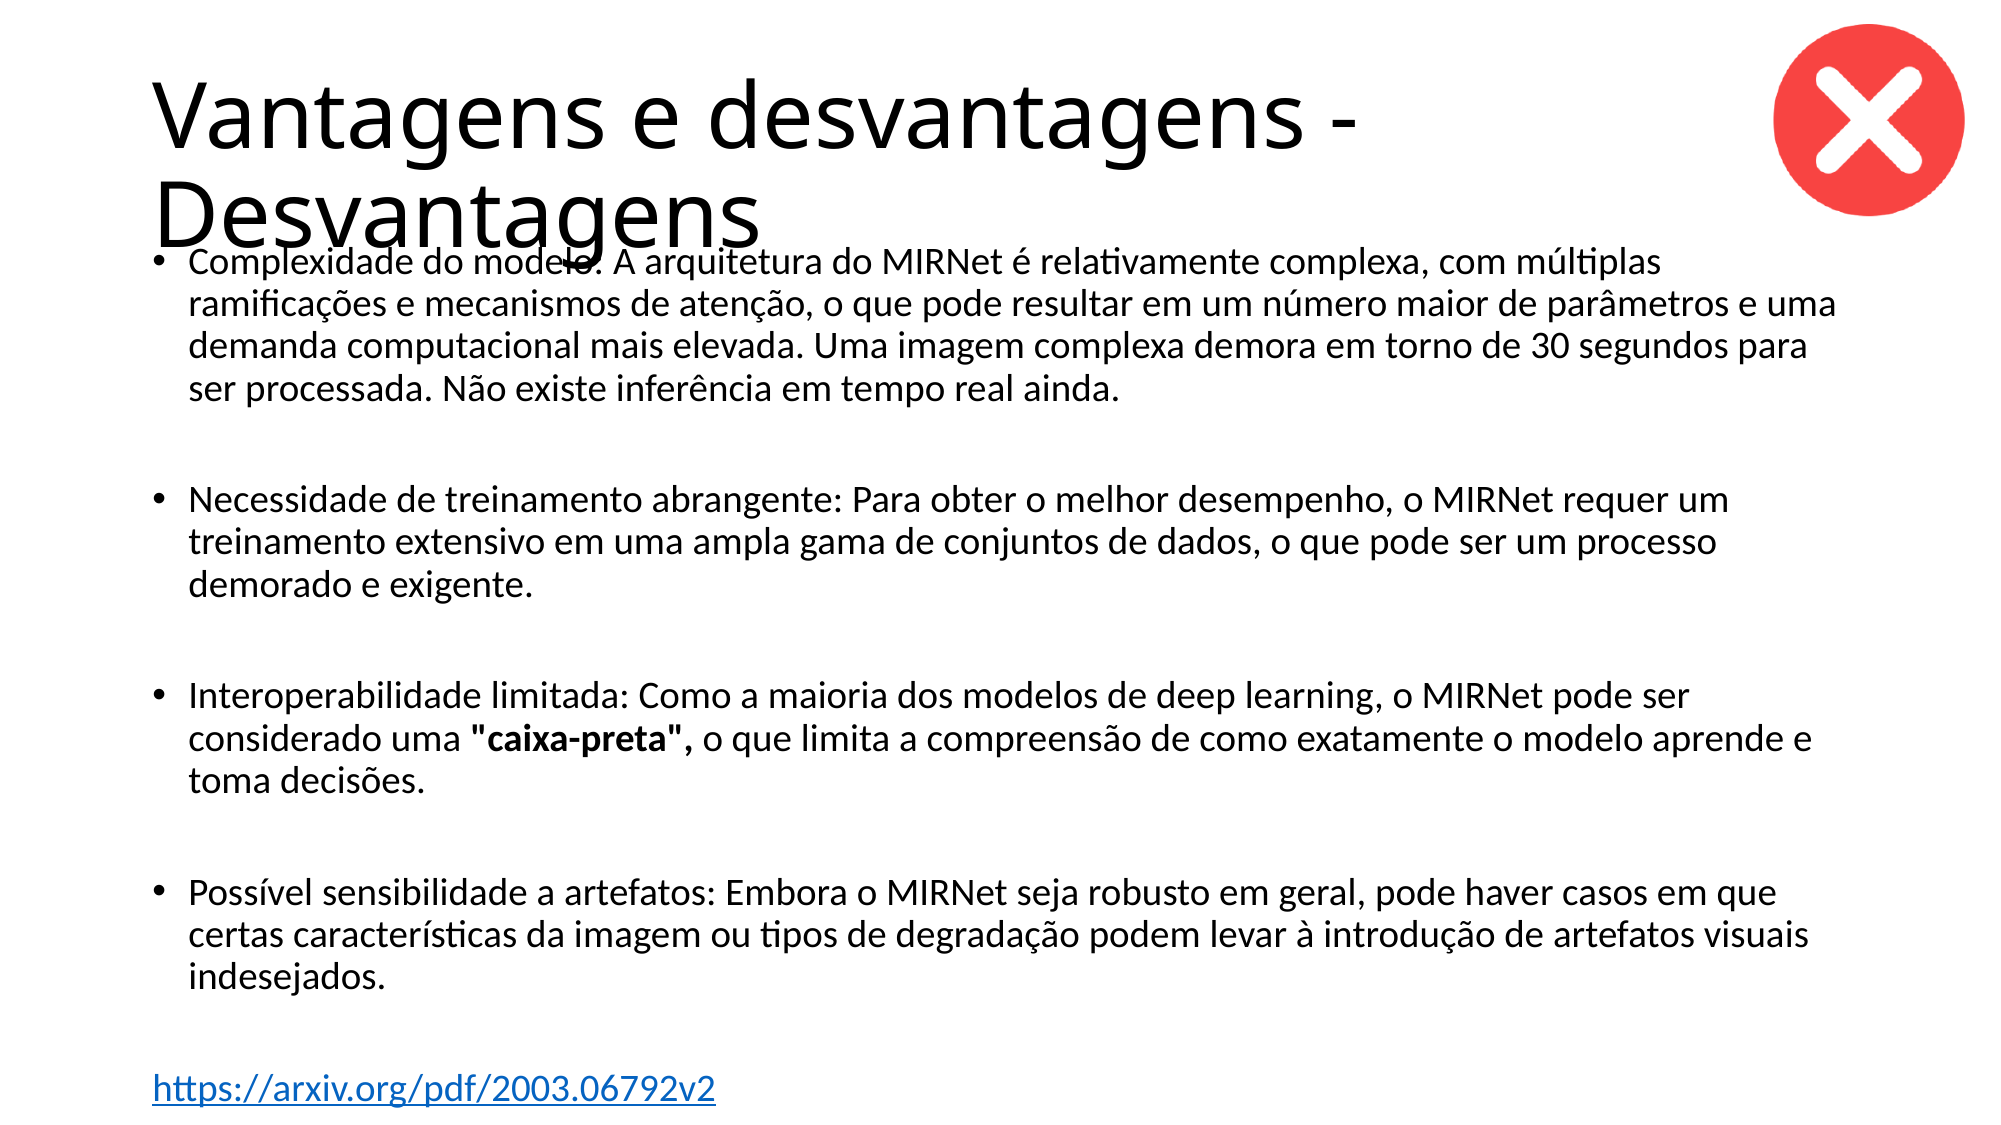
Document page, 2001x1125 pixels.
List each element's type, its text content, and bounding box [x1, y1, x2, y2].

list Complexidade do modelo: A arquitetura do MIRNet é relativamente complexa, com múltiplas ramificações e mecanismos de atenção, o que pode resultar em um número maior de parâmetros e uma demanda computacional mais elevada. Uma imagem complexa demora em torno de 30 segundos para ser processada. Não existe inferência em tempo real ainda. Necessidade de treinamento abrangente: Para obter o melhor desempenho, o MIRNet requer um treinamento extensivo em uma ampla gama de conjuntos de dados, o que pode ser um processo demorado e exigente. Interoperabilidade limitada: Como a maioria dos modelos de deep learning, o MIRNet pode ser considerado uma "caixa-preta", o que limita a compreensão de como exatamente o modelo aprende e toma decisões. Possível sensibilidade a artefatos: Embora o MIRNet seja robusto em geral, pode haver casos em que certas características da imagem ou tipos de degradação podem levar à introdução de artefatos visuais indesejados. https://arxiv.org/pdf/2003.06792v2 [137, 233, 1863, 1125]
picture [1744, 0, 2000, 234]
title Vantagens e desvantagens - Desvantagens [137, 59, 1744, 233]
